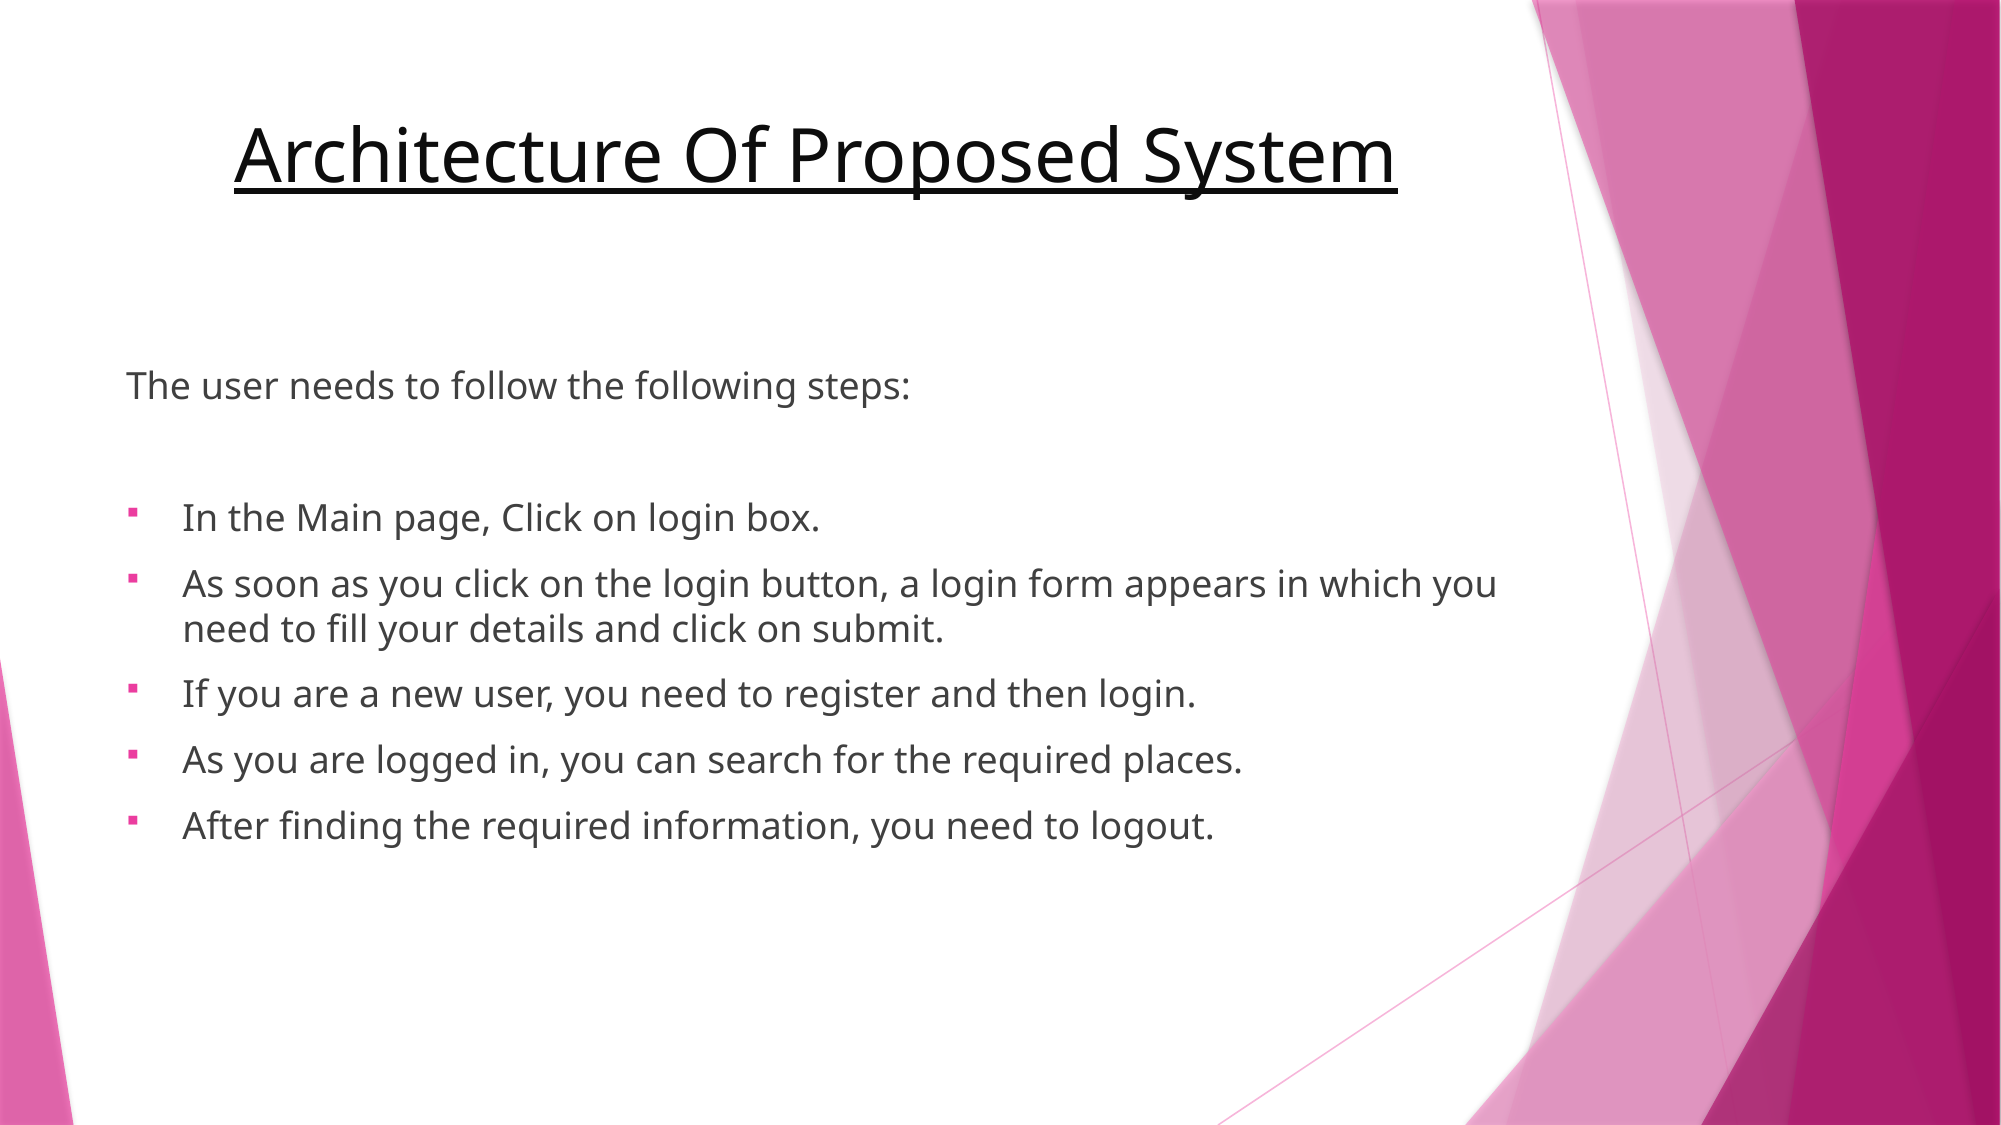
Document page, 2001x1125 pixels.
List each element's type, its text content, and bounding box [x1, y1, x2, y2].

title Architecture Of Proposed System [111, 99, 1522, 317]
list The user needs to follow the following steps: In the Main page, Click on login box. As soon as you click on the login button, a login form appears in which you need to fill your details and click on submit. If you are a new user, you need to register and then login. As you are logged in, you can search for the required places. After finding the required information, you need to logout. [111, 354, 1522, 992]
